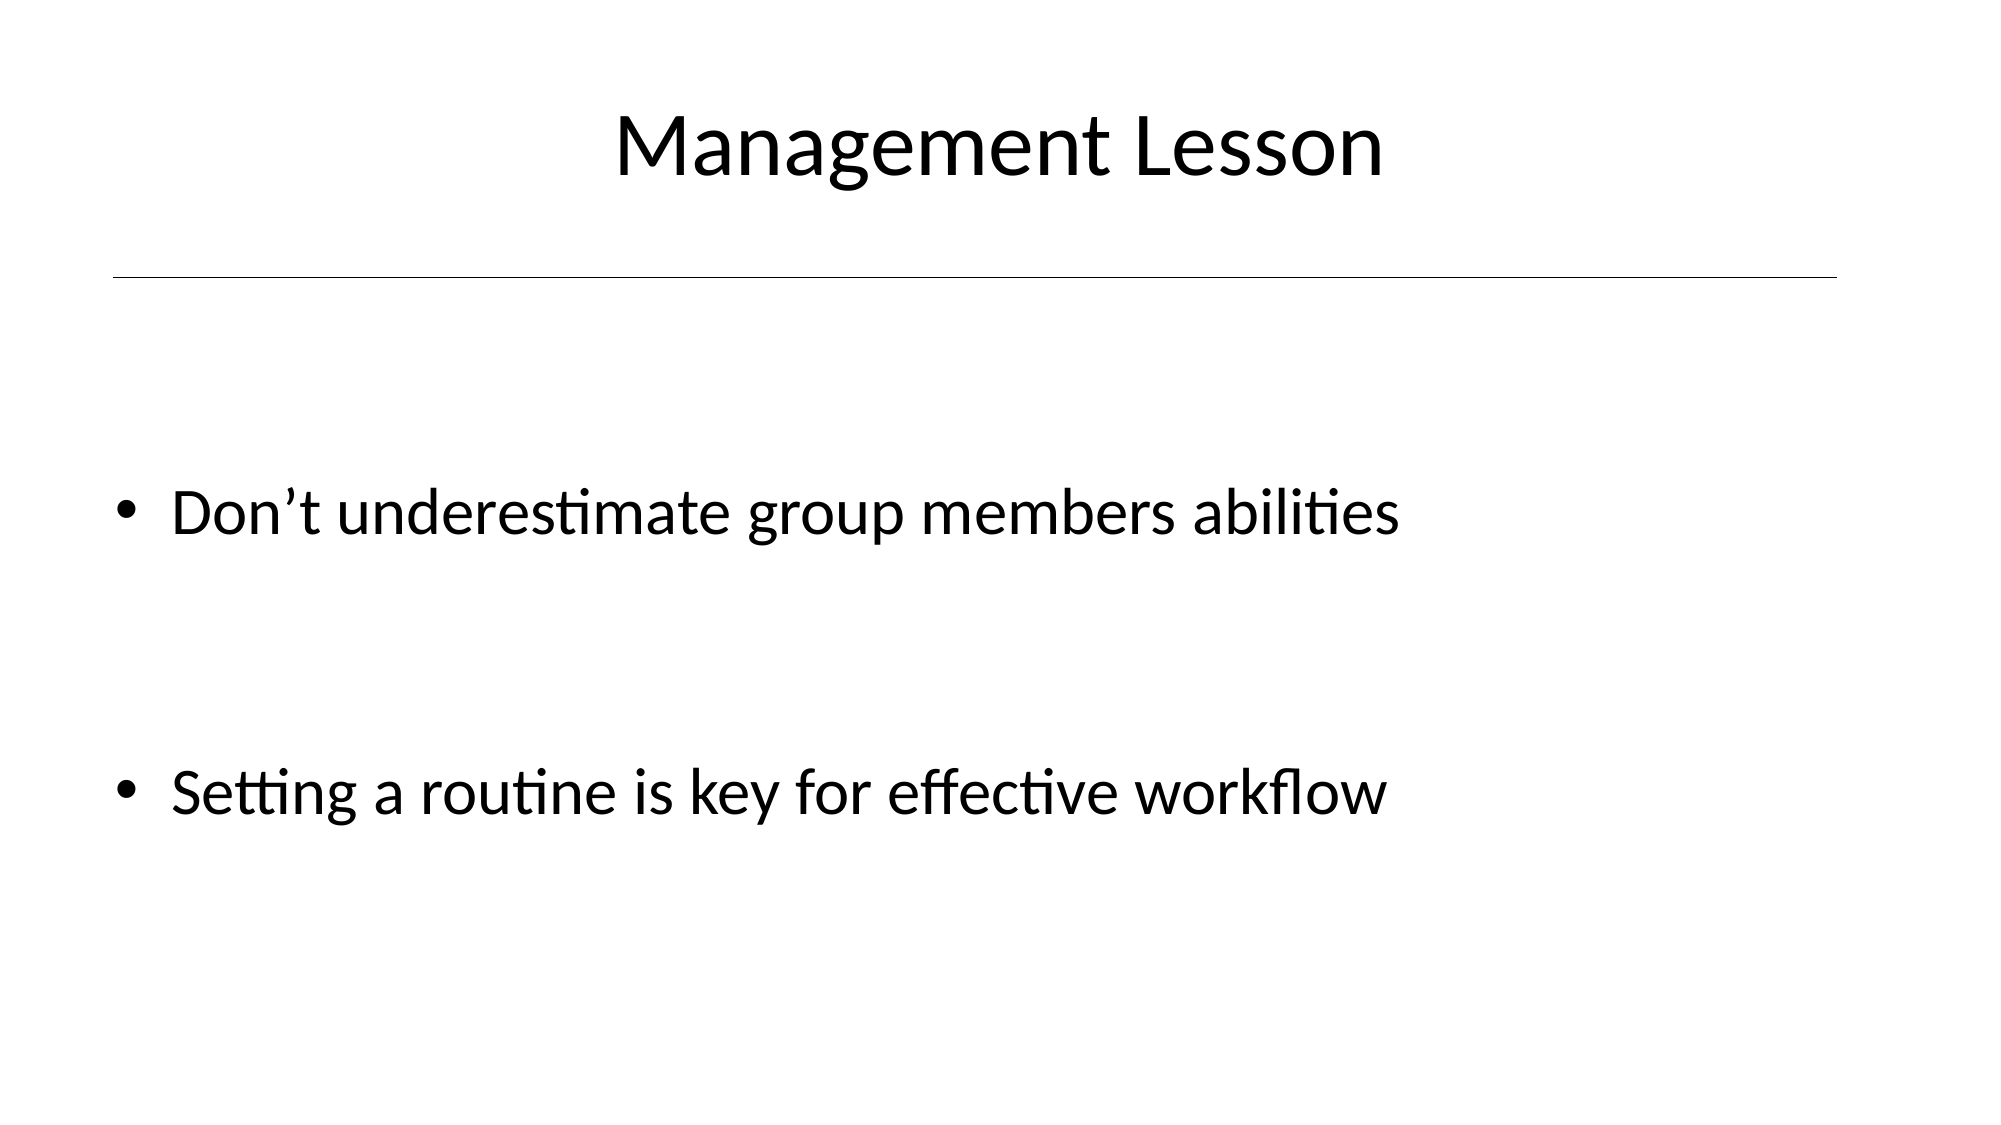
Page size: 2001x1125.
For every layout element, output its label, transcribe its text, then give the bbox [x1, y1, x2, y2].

title Management Lesson [99, 45, 1900, 233]
list Don’t underestimate group members abilities Setting a routine is key for effective workflow [99, 460, 1487, 1125]
